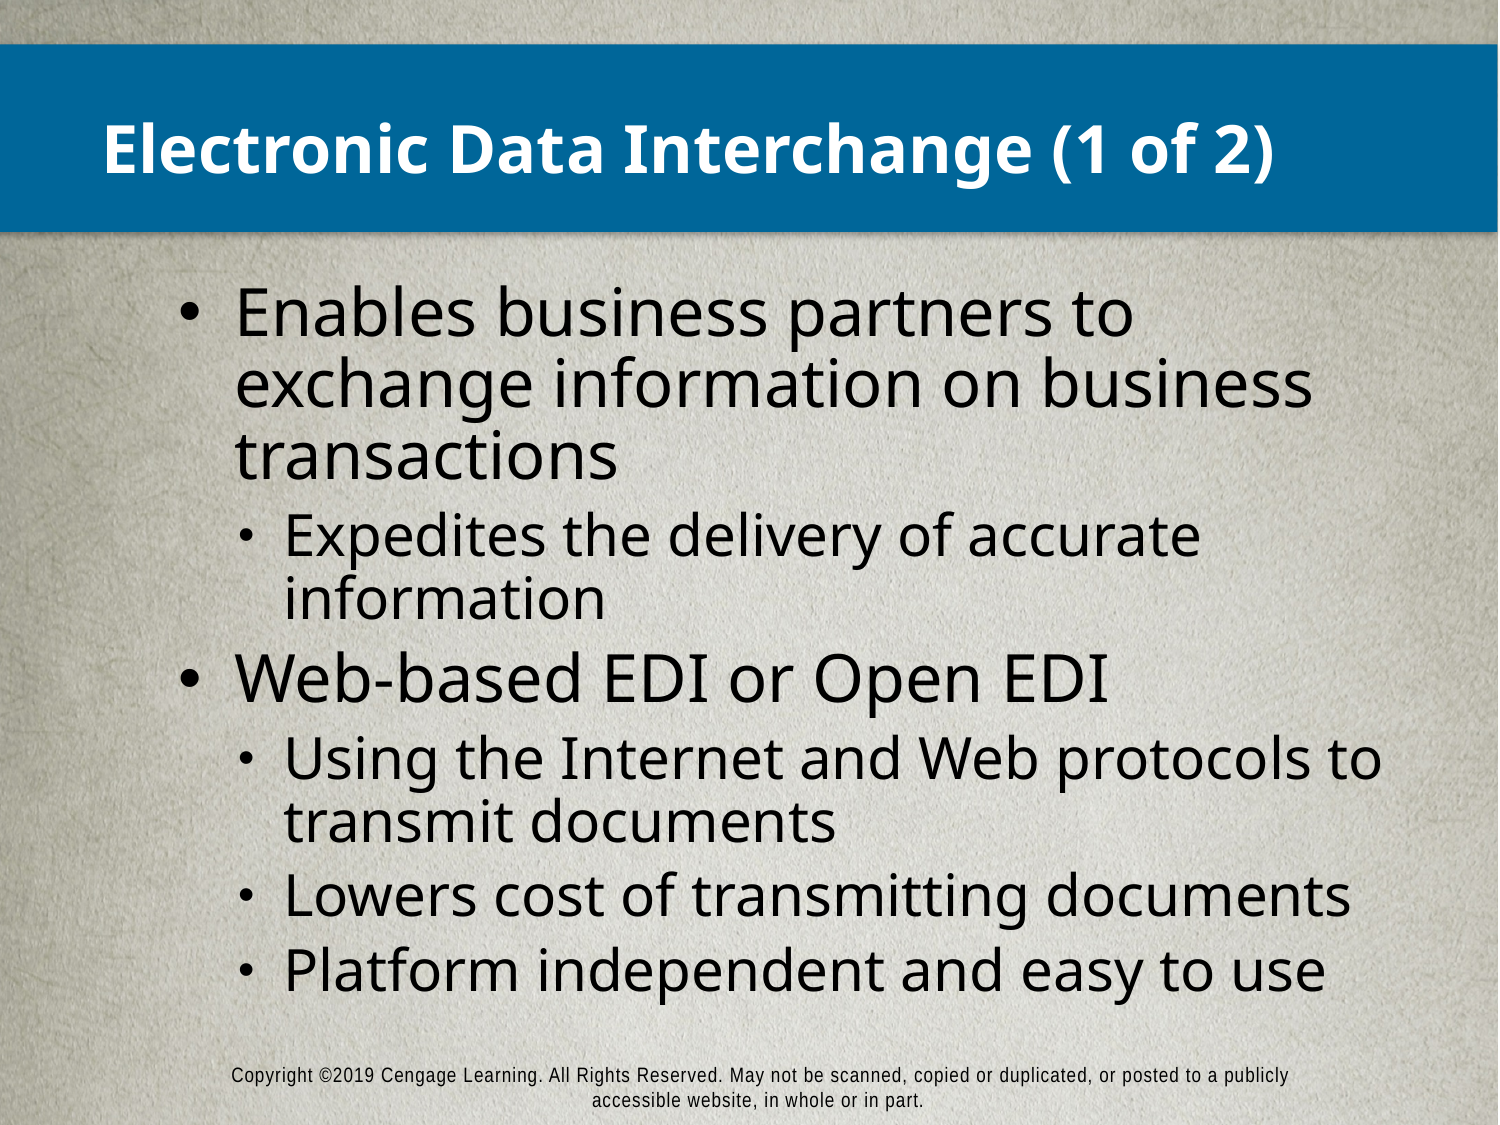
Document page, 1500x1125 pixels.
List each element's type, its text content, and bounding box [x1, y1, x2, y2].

picture [0, 233, 1498, 1123]
title Electronic Data Interchange (1 of 2) [86, 75, 1437, 220]
picture [0, 0, 1498, 44]
list Enables business partners to exchange information on business transactions Expedites the delivery of accurate information Web-based EDI or Open EDI Using the Internet and Web protocols to transmit documents Lowers cost of transmitting documents Platform independent and easy to use [163, 271, 1447, 931]
